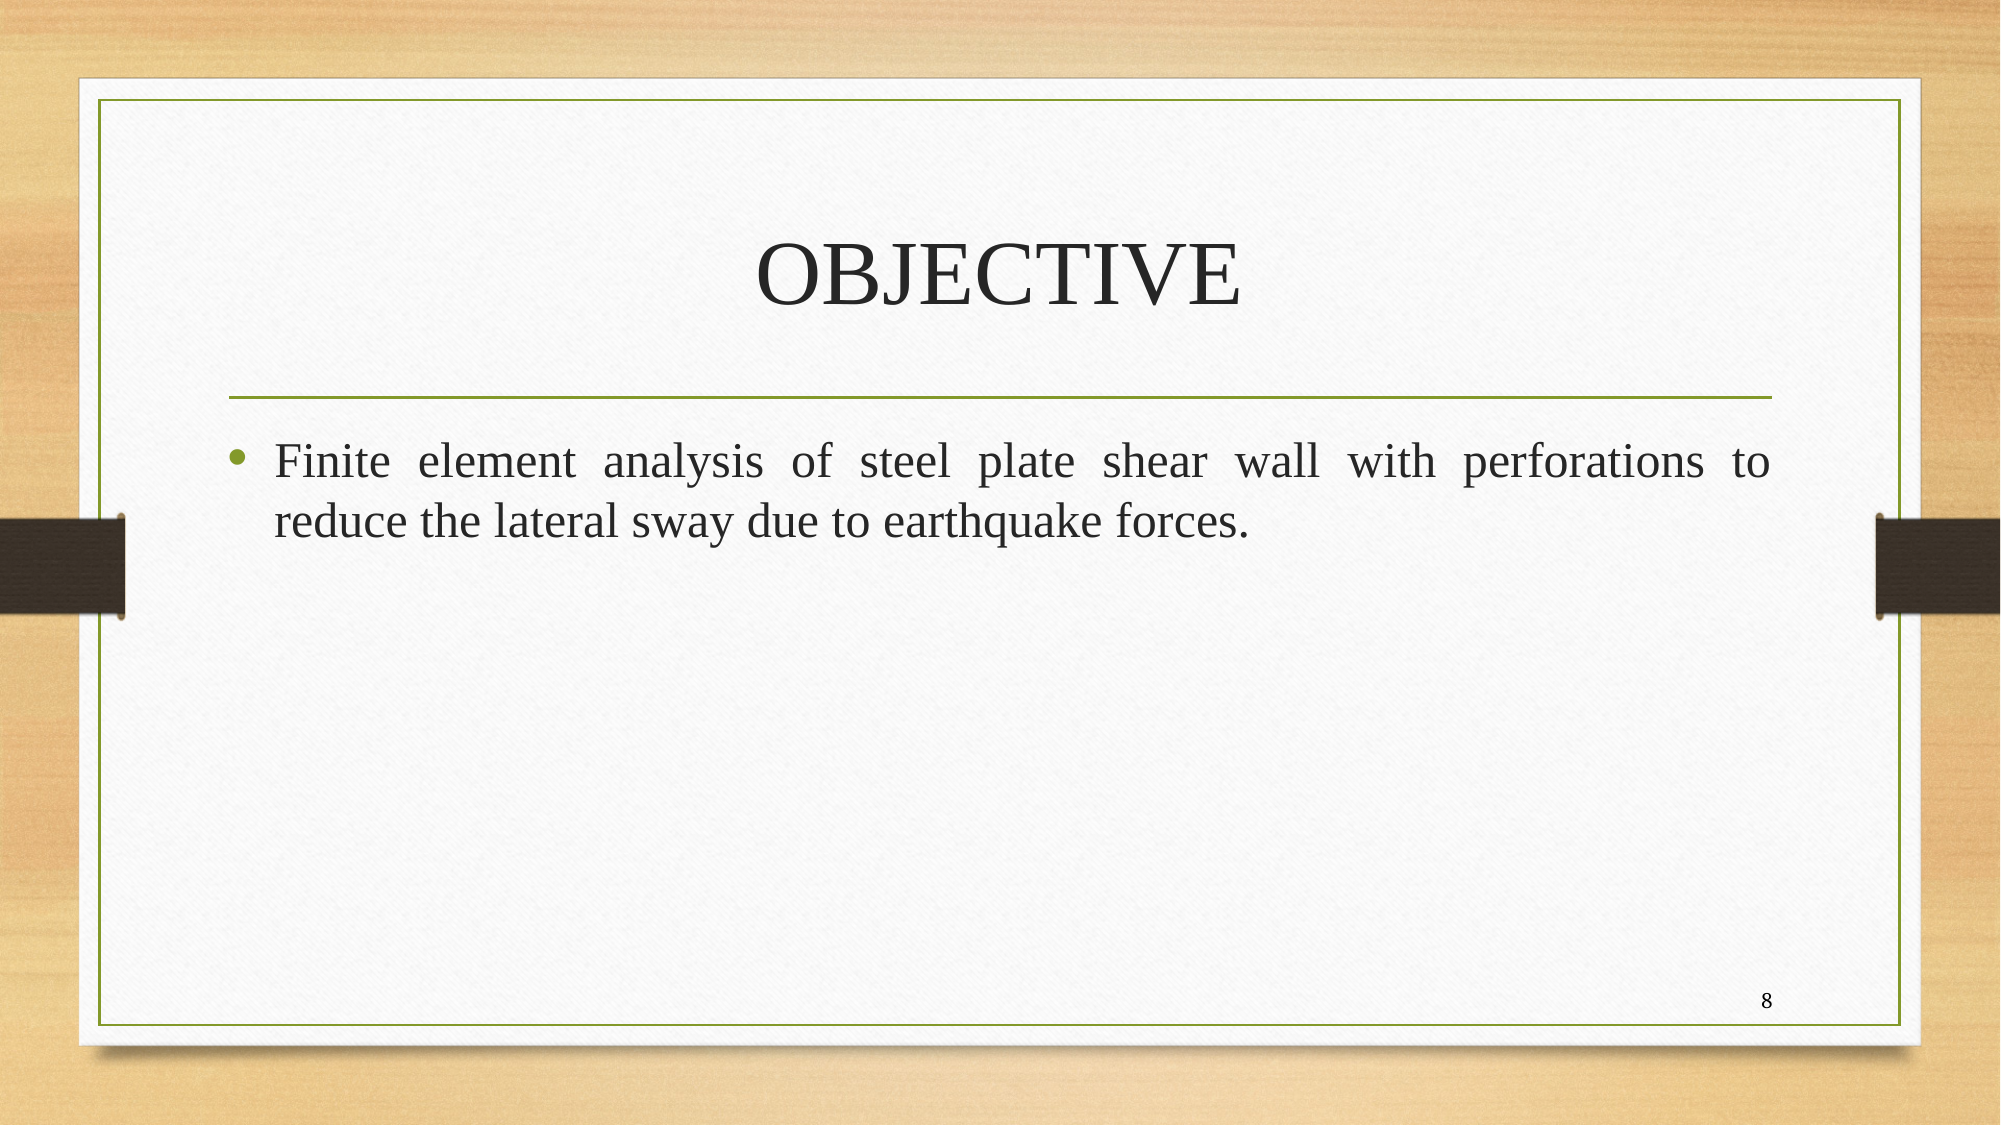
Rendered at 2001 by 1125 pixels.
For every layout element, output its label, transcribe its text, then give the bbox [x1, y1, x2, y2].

slide_number 8 [1698, 979, 1788, 1025]
picture [0, 0, 2001, 1125]
list Finite element analysis of steel plate shear wall with perforations to reduce the lateral sway due to earthquake forces. [212, 419, 1788, 964]
title OBJECTIVE [212, 161, 1788, 375]
